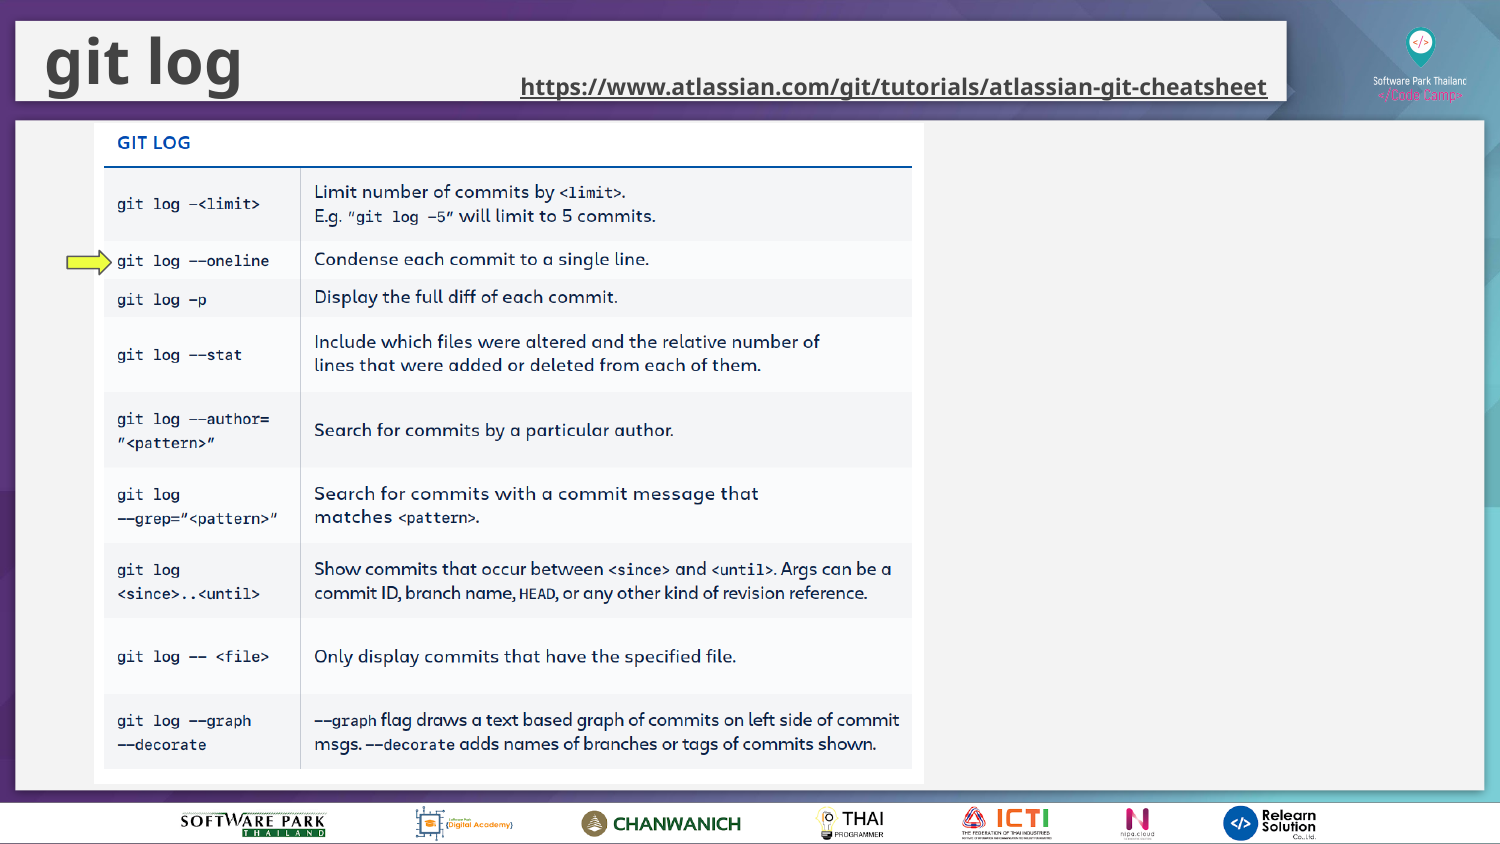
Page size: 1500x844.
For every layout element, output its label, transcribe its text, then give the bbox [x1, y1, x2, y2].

text_box https://www.atlassian.com/git/tutorials/atlassian-git-cheatsheet [509, 40, 1314, 134]
picture [0, 0, 1500, 844]
text_box git log [33, 18, 1447, 111]
text_box [67, 256, 89, 269]
